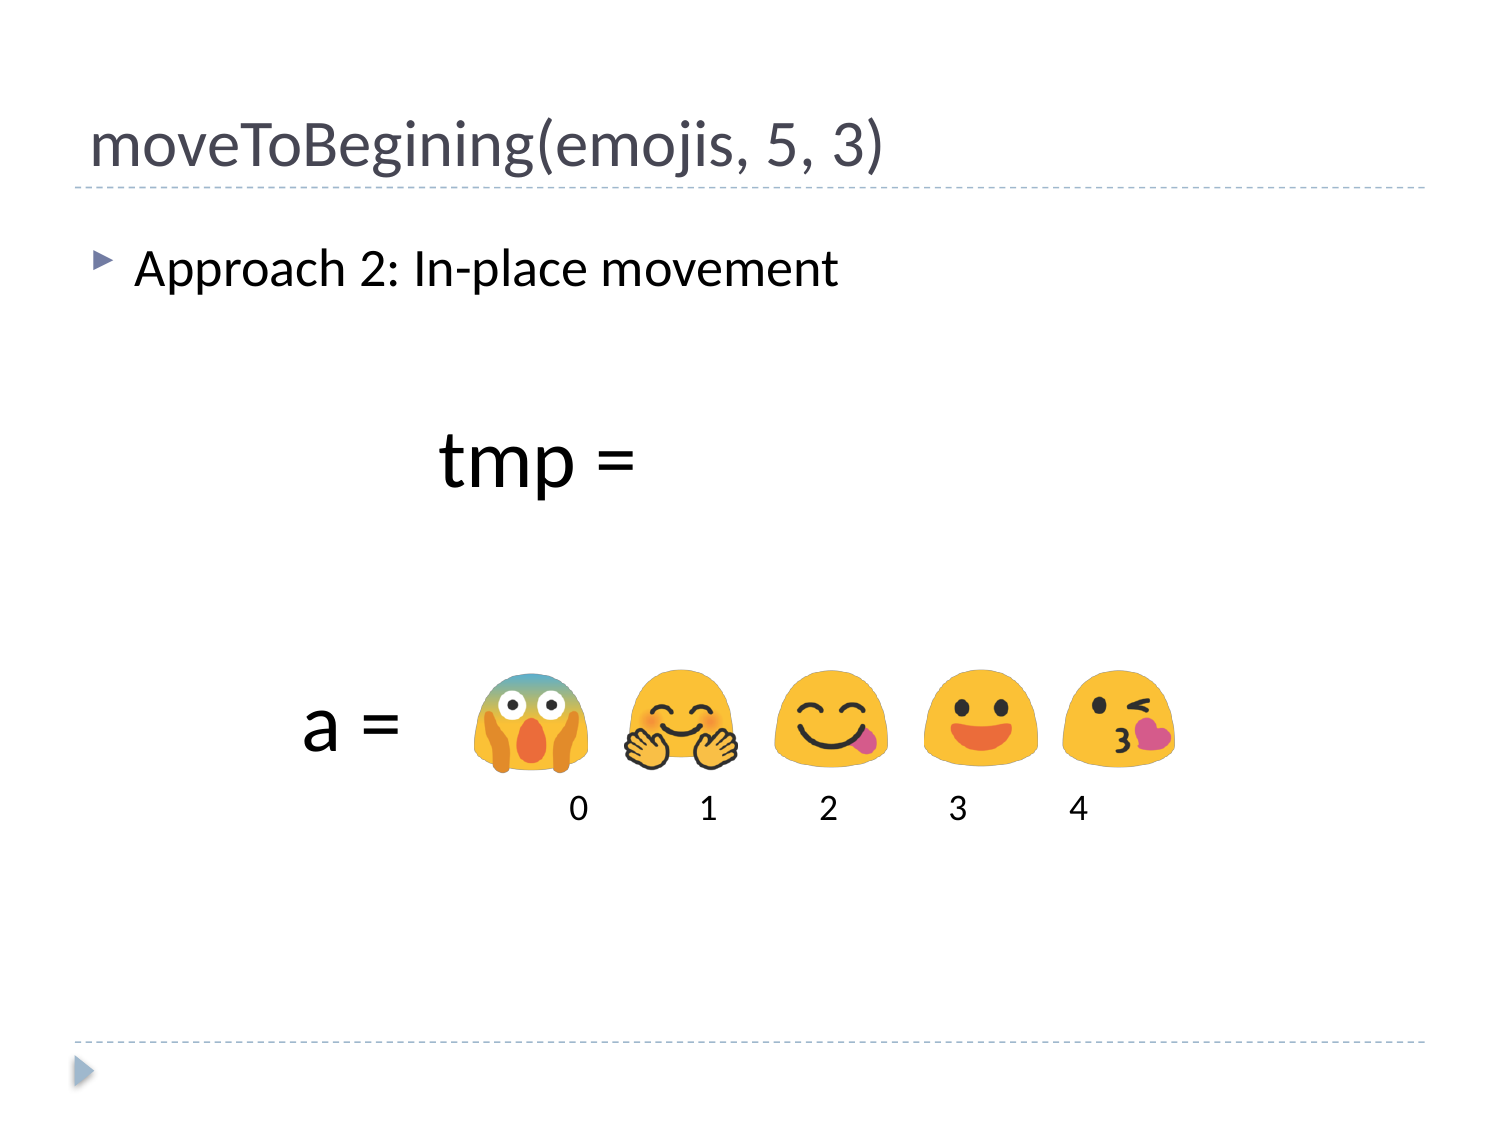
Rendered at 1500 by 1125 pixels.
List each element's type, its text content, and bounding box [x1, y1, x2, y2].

text_box a = [287, 660, 418, 776]
picture [774, 662, 888, 776]
picture [474, 664, 588, 778]
text_box 0 1 2 3 4 [554, 775, 1105, 836]
picture [1062, 662, 1176, 776]
text_box Approach 2: In-place movement [75, 224, 1450, 338]
picture [924, 662, 1038, 776]
picture [624, 662, 738, 776]
text_box tmp = [423, 396, 652, 512]
title moveToBegining(emojis, 5, 3) [75, 24, 1425, 188]
